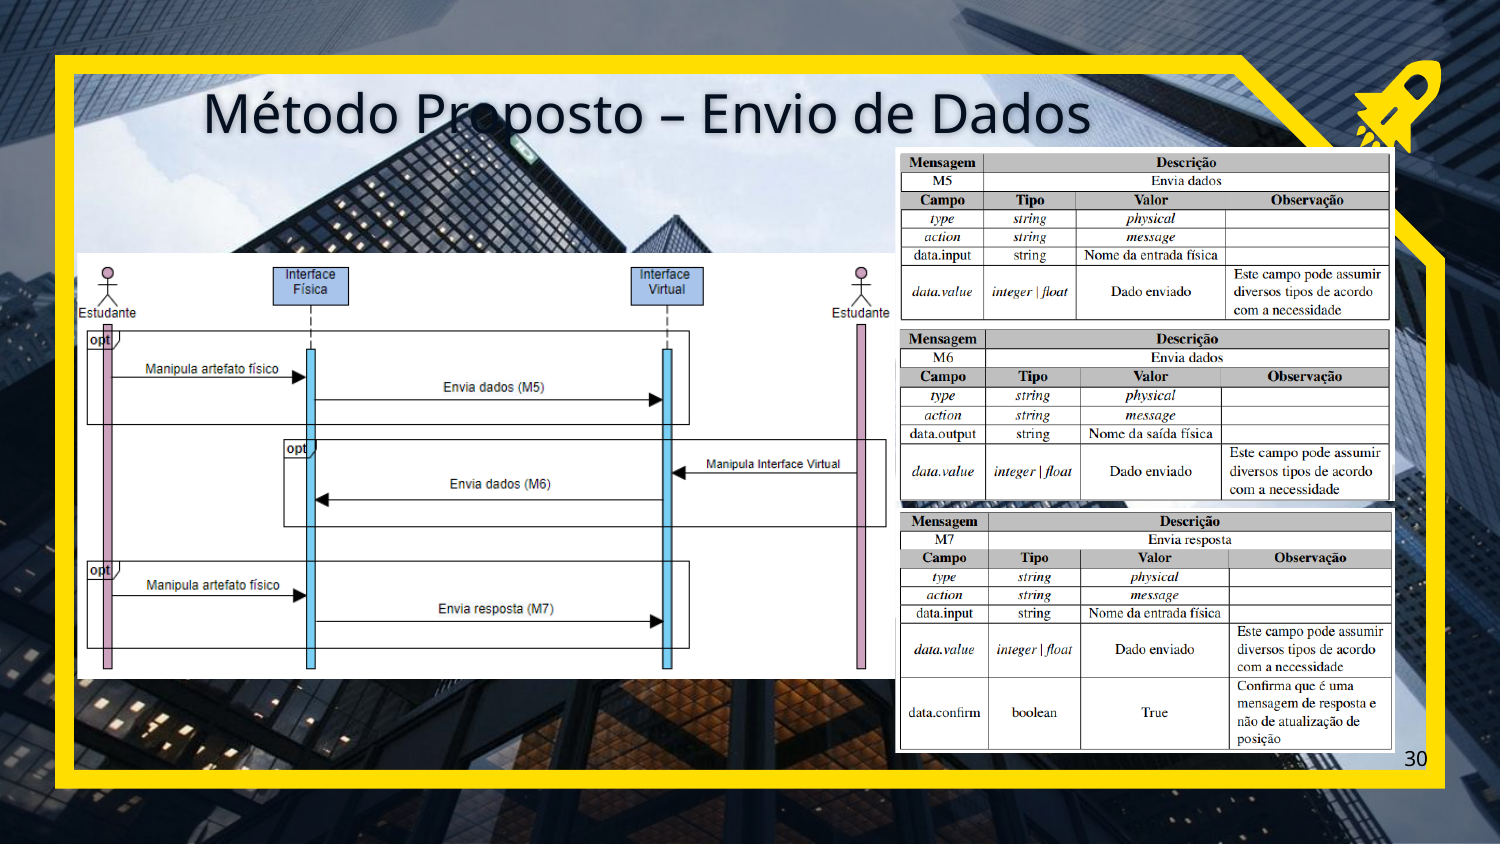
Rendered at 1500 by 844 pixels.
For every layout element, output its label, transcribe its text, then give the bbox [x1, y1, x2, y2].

slide_number 30 [1388, 731, 1428, 774]
title Método Proposto – Envio de Dados [88, 79, 1208, 160]
picture [0, 0, 1500, 844]
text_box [1354, 60, 1442, 154]
